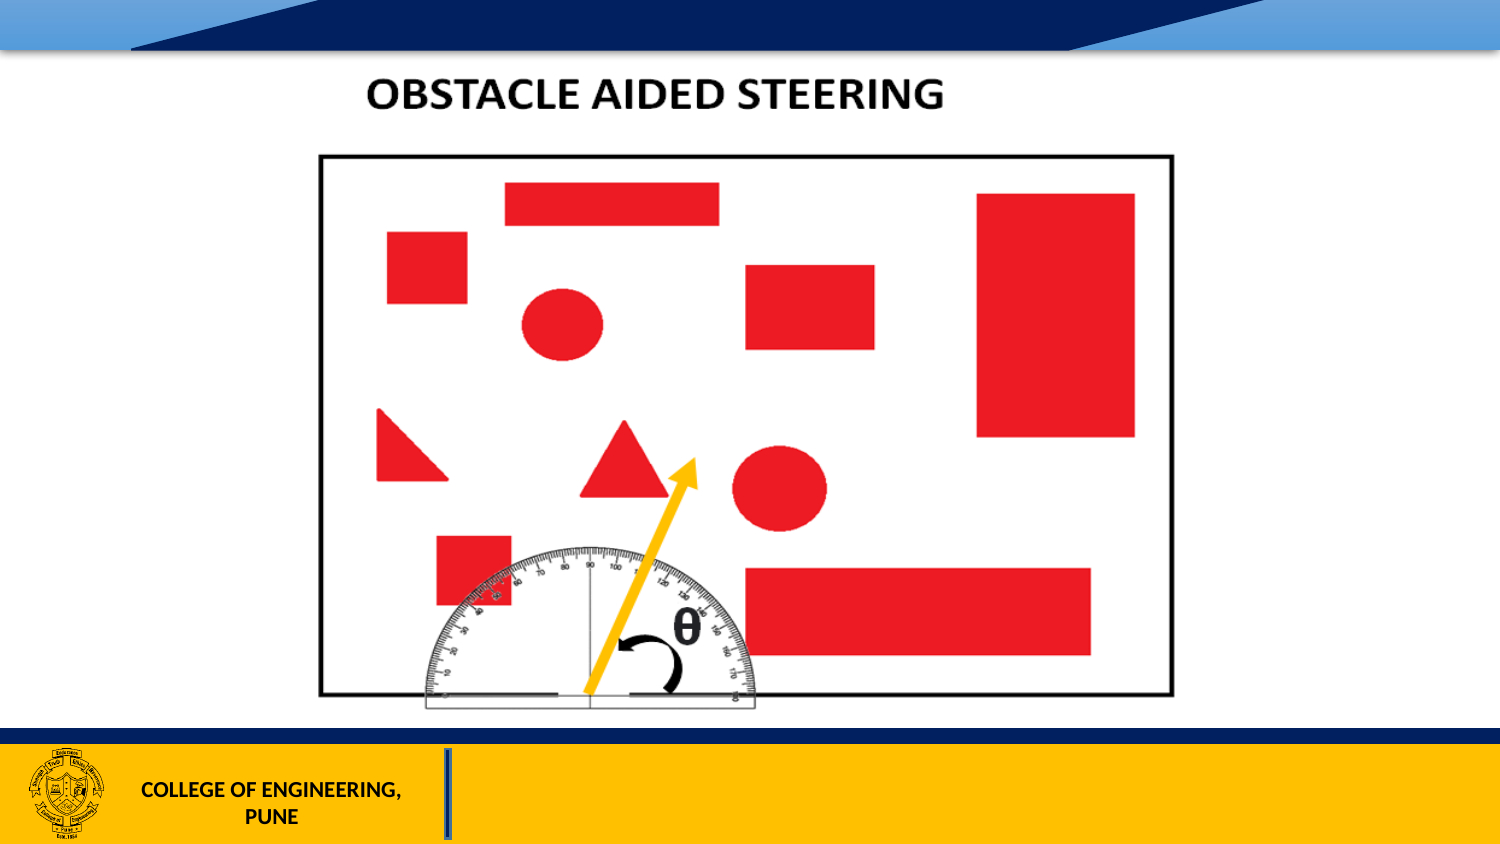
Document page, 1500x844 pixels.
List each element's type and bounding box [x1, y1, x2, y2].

picture [263, 73, 1237, 727]
picture [29, 748, 104, 839]
